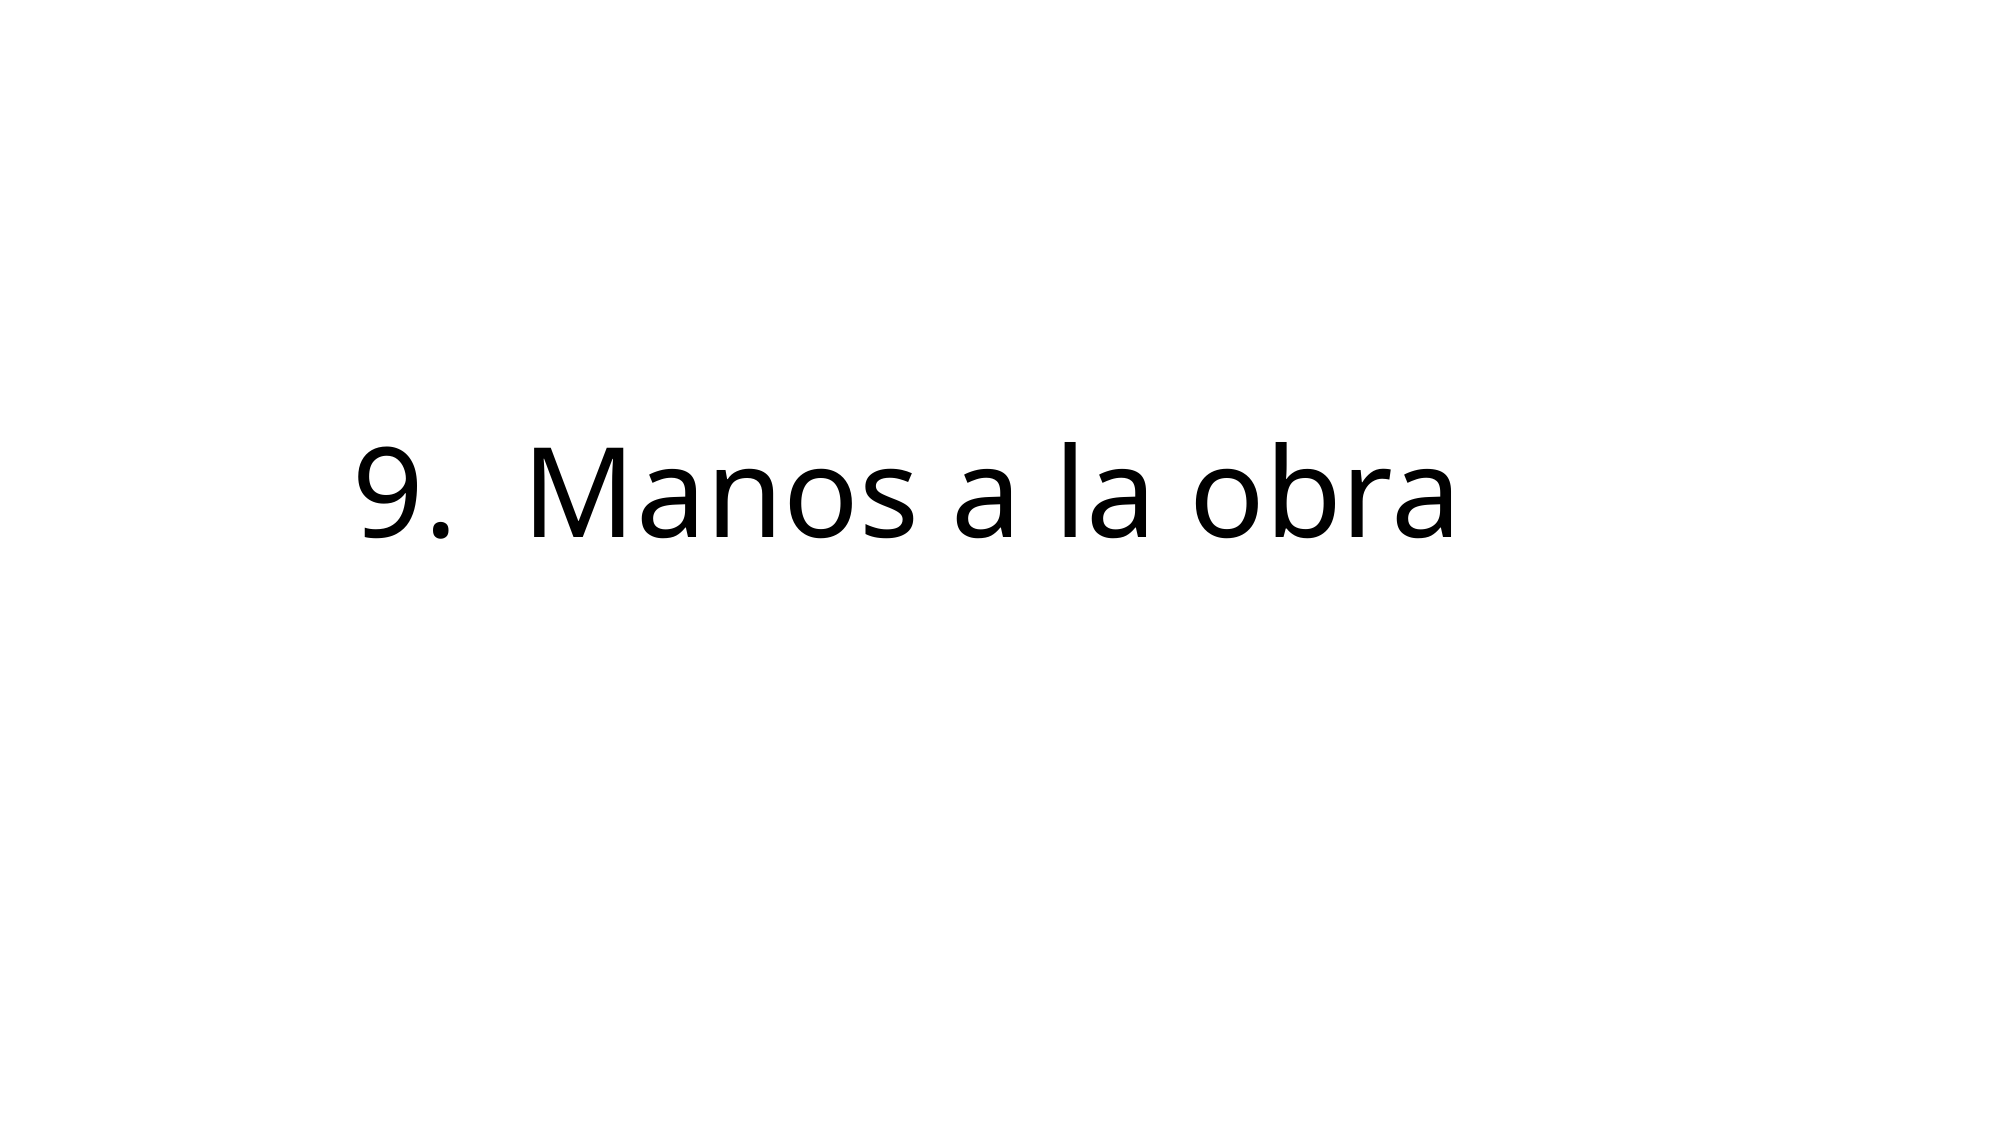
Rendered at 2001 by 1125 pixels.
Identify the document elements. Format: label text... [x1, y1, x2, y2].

title 9. Manos a la obra [173, 394, 1674, 572]
